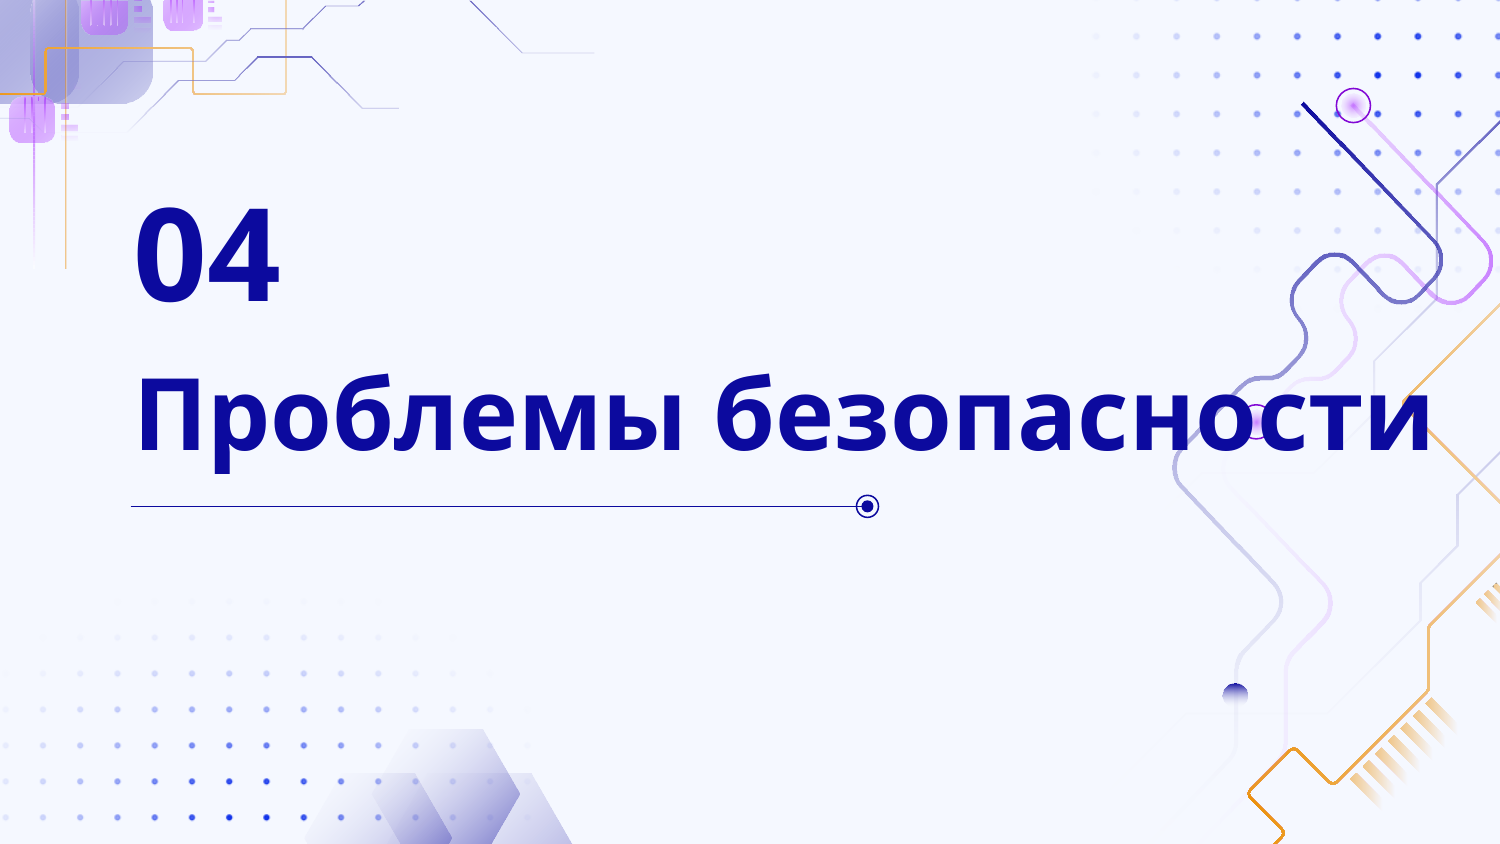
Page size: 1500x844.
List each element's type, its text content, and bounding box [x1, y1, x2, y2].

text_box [130, 495, 879, 518]
title 04 [118, 168, 398, 332]
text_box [0, 549, 583, 844]
title Проблемы безопасности [118, 341, 1058, 480]
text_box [1063, 0, 1500, 844]
